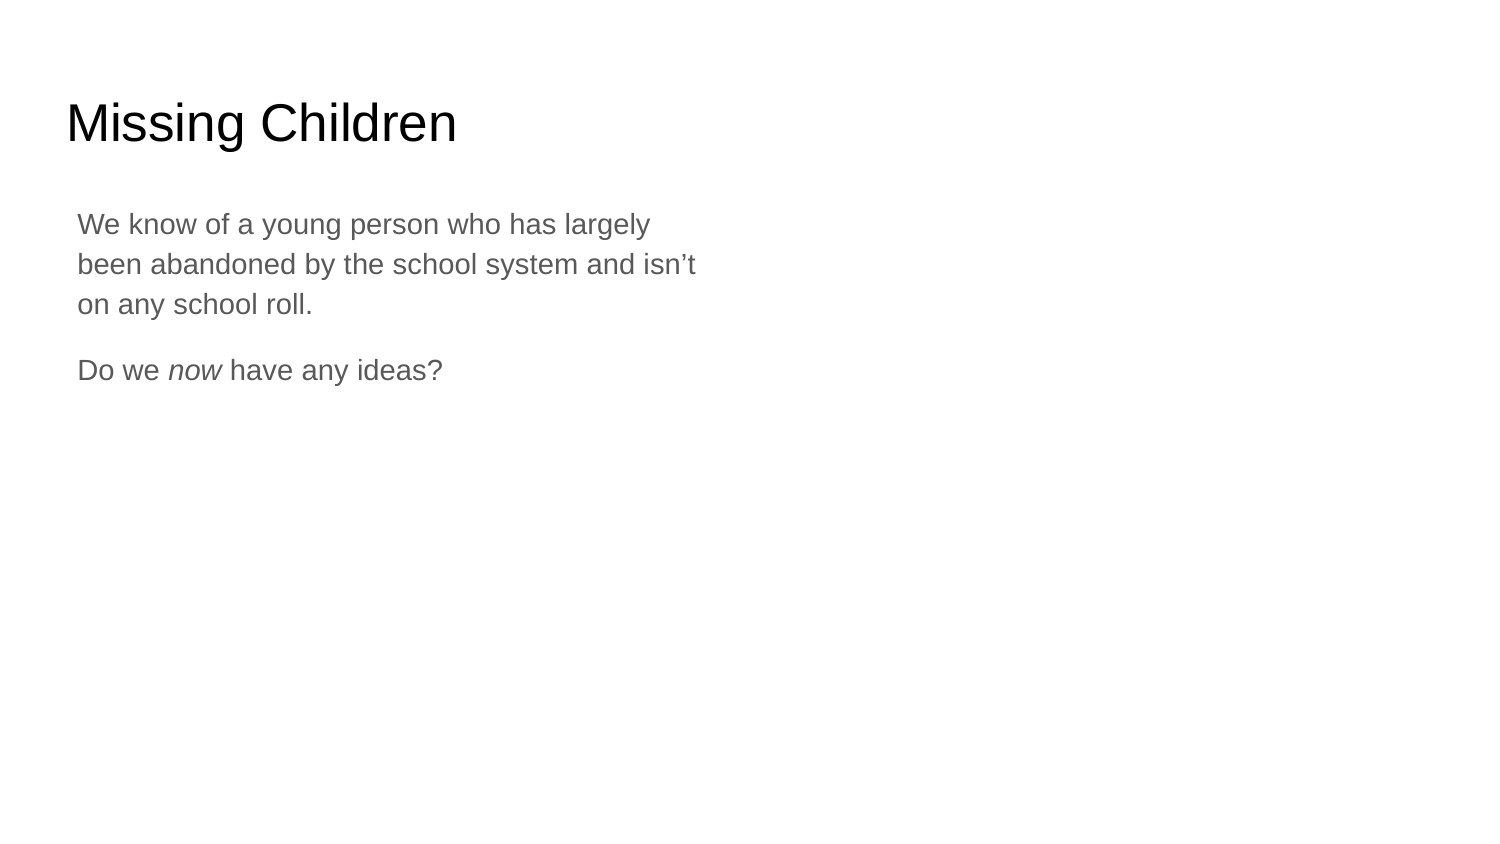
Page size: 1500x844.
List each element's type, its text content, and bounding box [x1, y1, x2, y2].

list We know of a young person who has largely been abandoned by the school system and isn’t on any school roll. Do we now have any ideas? [62, 184, 719, 746]
title Missing Children [51, 72, 1449, 167]
